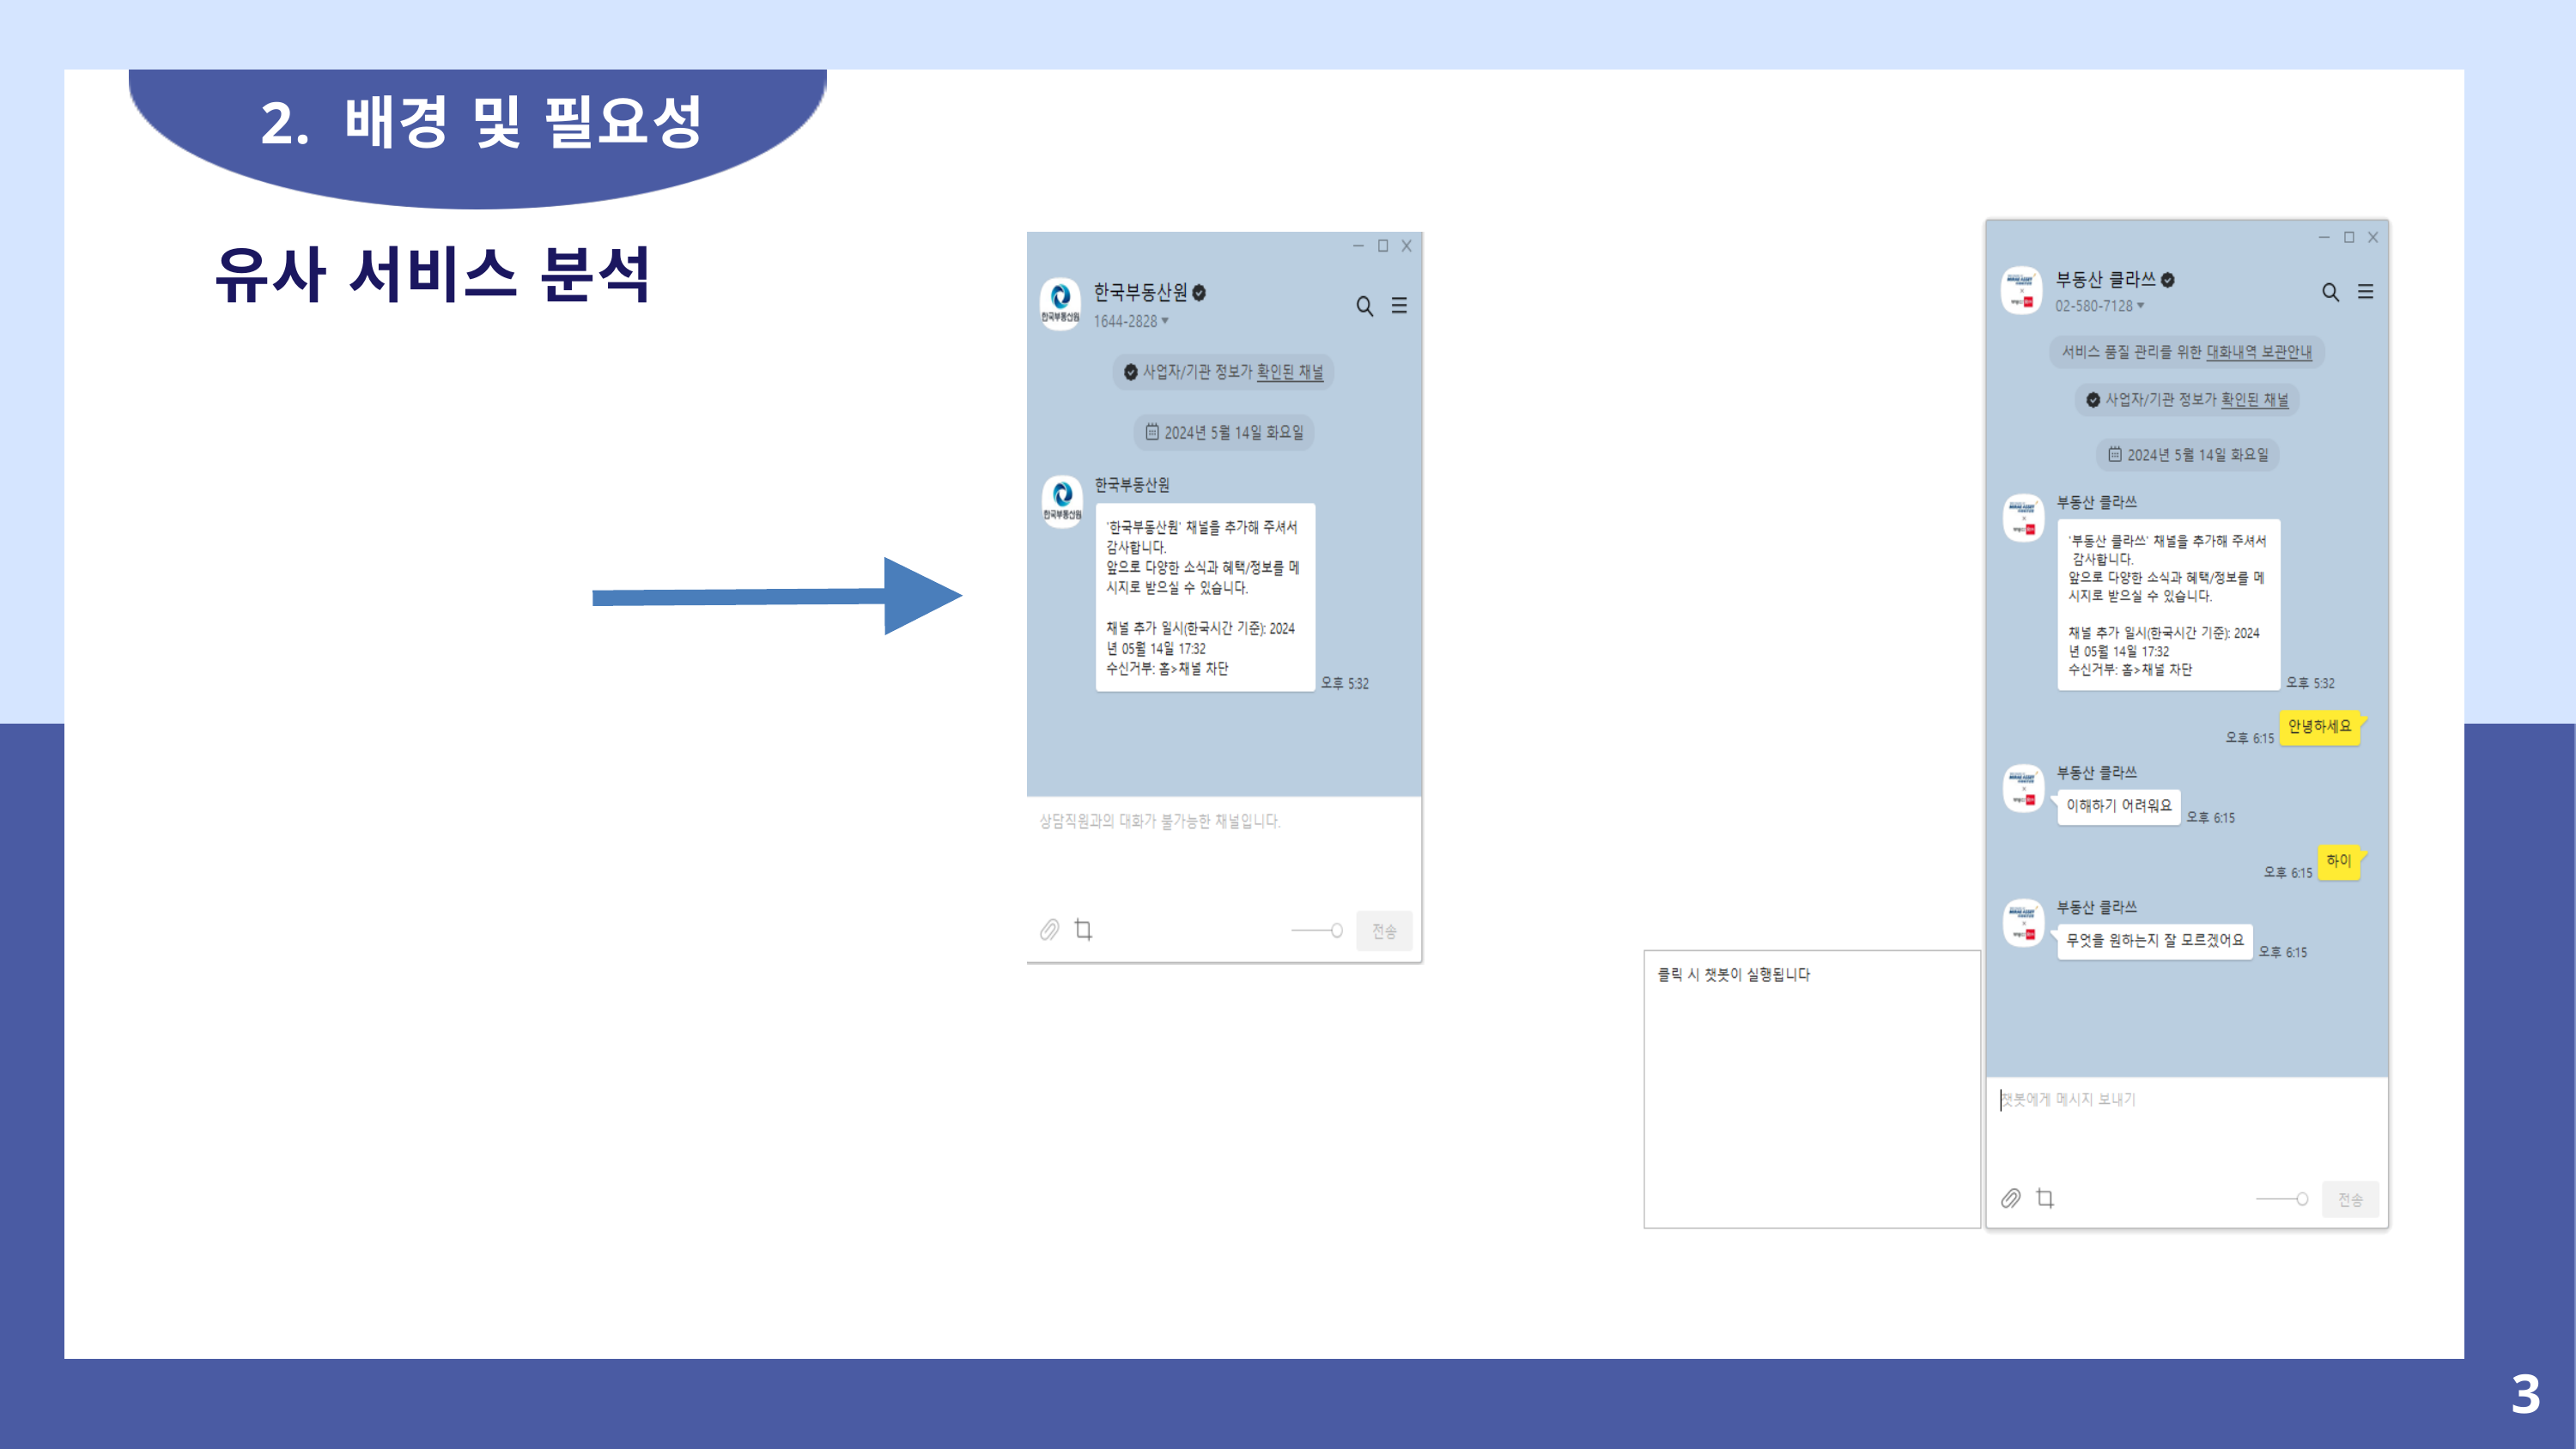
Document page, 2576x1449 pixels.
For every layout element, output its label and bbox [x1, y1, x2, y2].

picture [1624, 209, 2401, 1250]
picture [1026, 232, 1425, 965]
text_box [592, 595, 963, 599]
text_box [128, 70, 827, 209]
text_box [0, 724, 2576, 1449]
text_box [64, 70, 2465, 1360]
